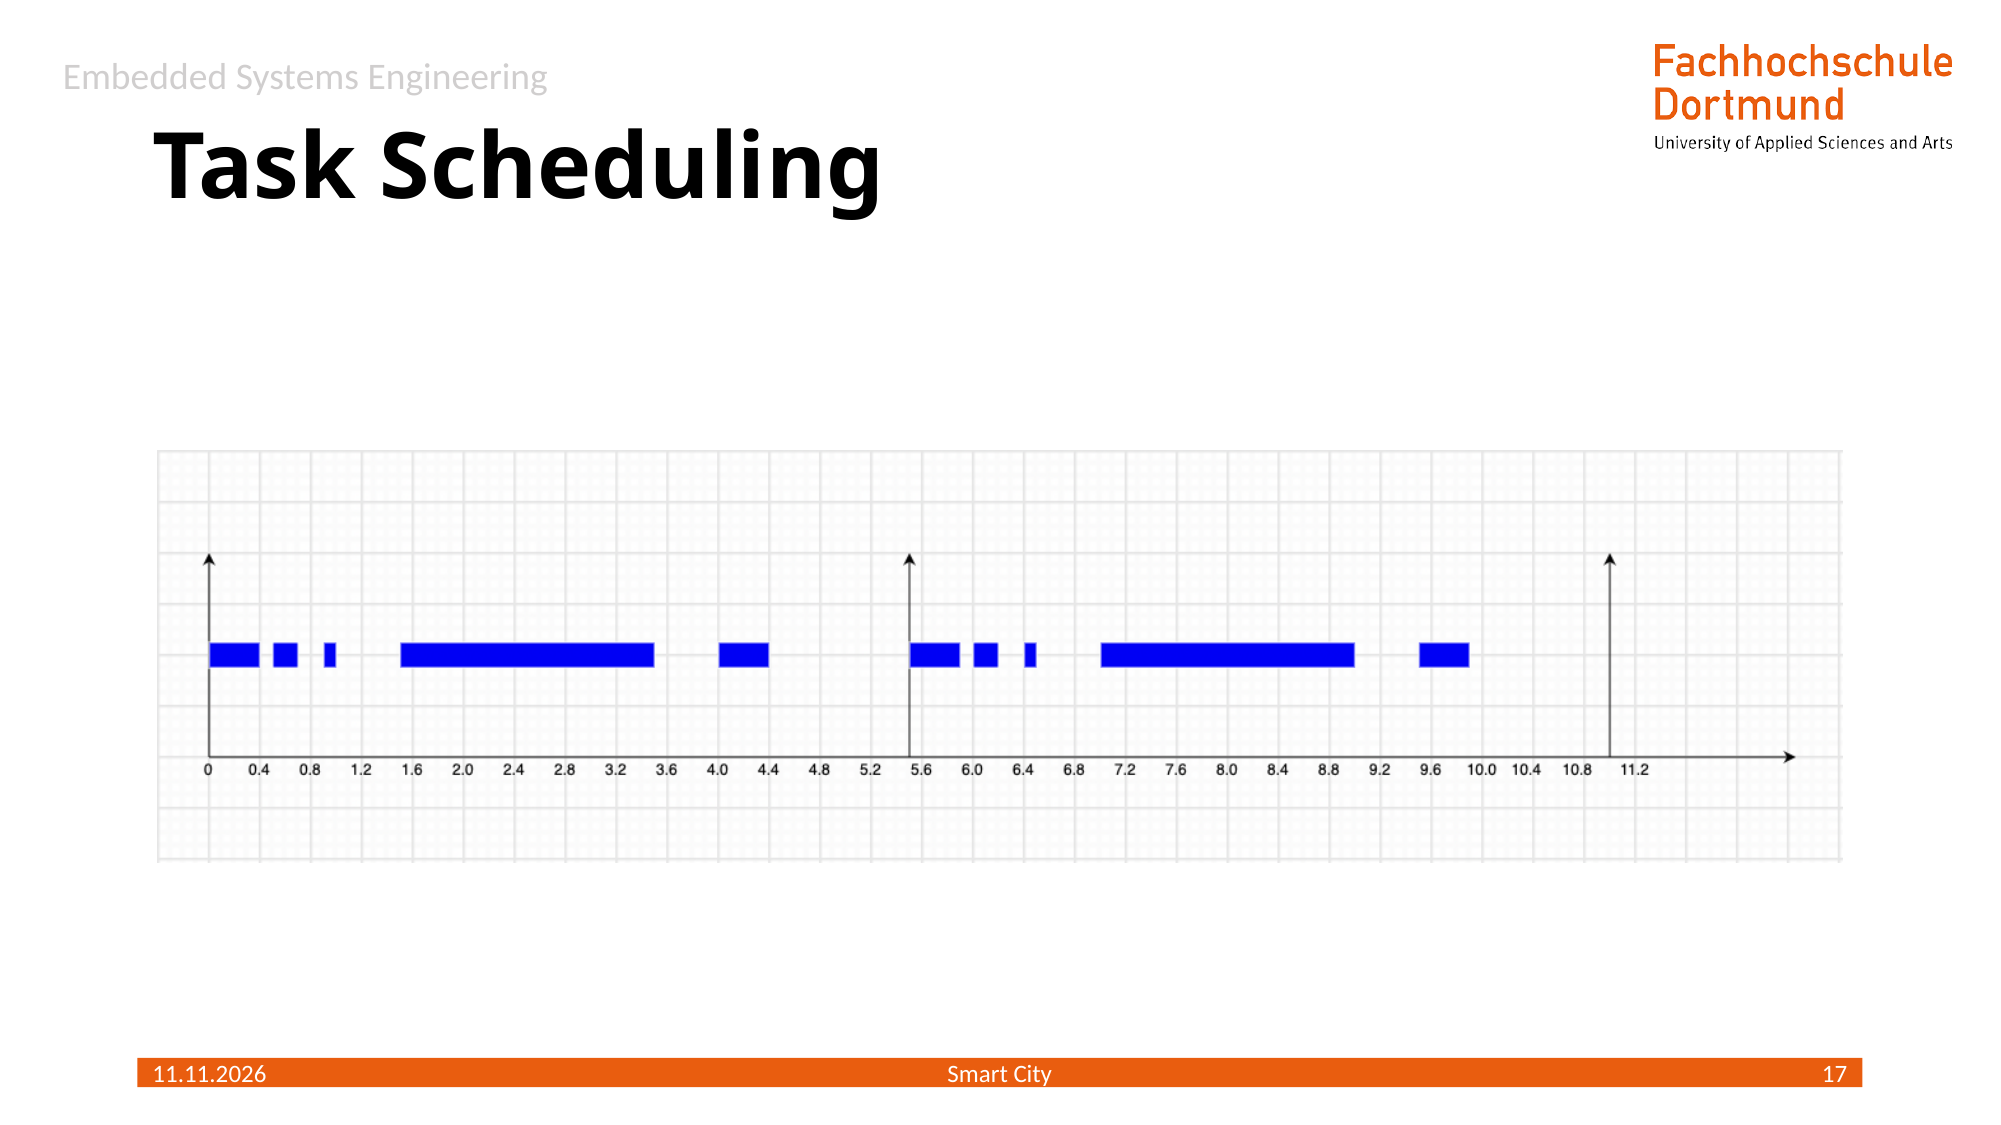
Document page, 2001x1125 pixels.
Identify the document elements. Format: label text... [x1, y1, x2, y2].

picture [157, 450, 1843, 863]
title Task Scheduling [137, 59, 1863, 278]
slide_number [137, 1042, 588, 1103]
footer Smart City [662, 1042, 1338, 1103]
picture [1655, 44, 1952, 152]
slide_number 17 [1412, 1042, 1863, 1103]
